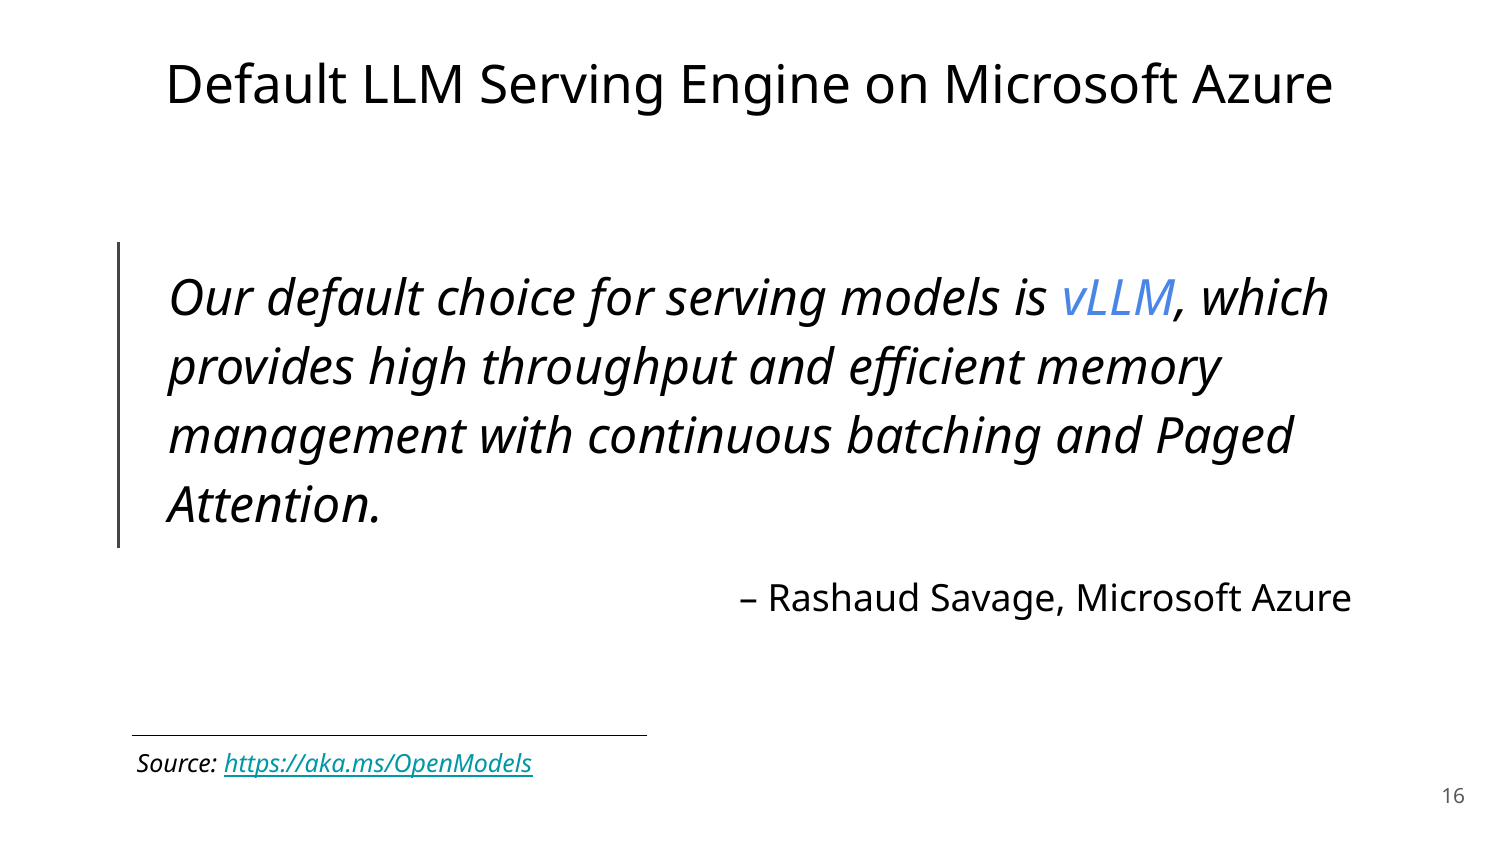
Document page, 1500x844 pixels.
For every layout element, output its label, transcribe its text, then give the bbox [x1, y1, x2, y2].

list Our default choice for serving models is vLLM, which provides high throughput and efficient memory management with continuous batching and Paged Attention. [153, 218, 1347, 572]
slide_number ‹#› [1389, 764, 1480, 830]
title Default LLM Serving Engine on Microsoft Azure [51, 35, 1449, 130]
text_box – Rashaud Savage, Microsoft Azure [164, 559, 1368, 640]
text_box Source: https://aka.ms/OpenModels [121, 732, 1300, 778]
